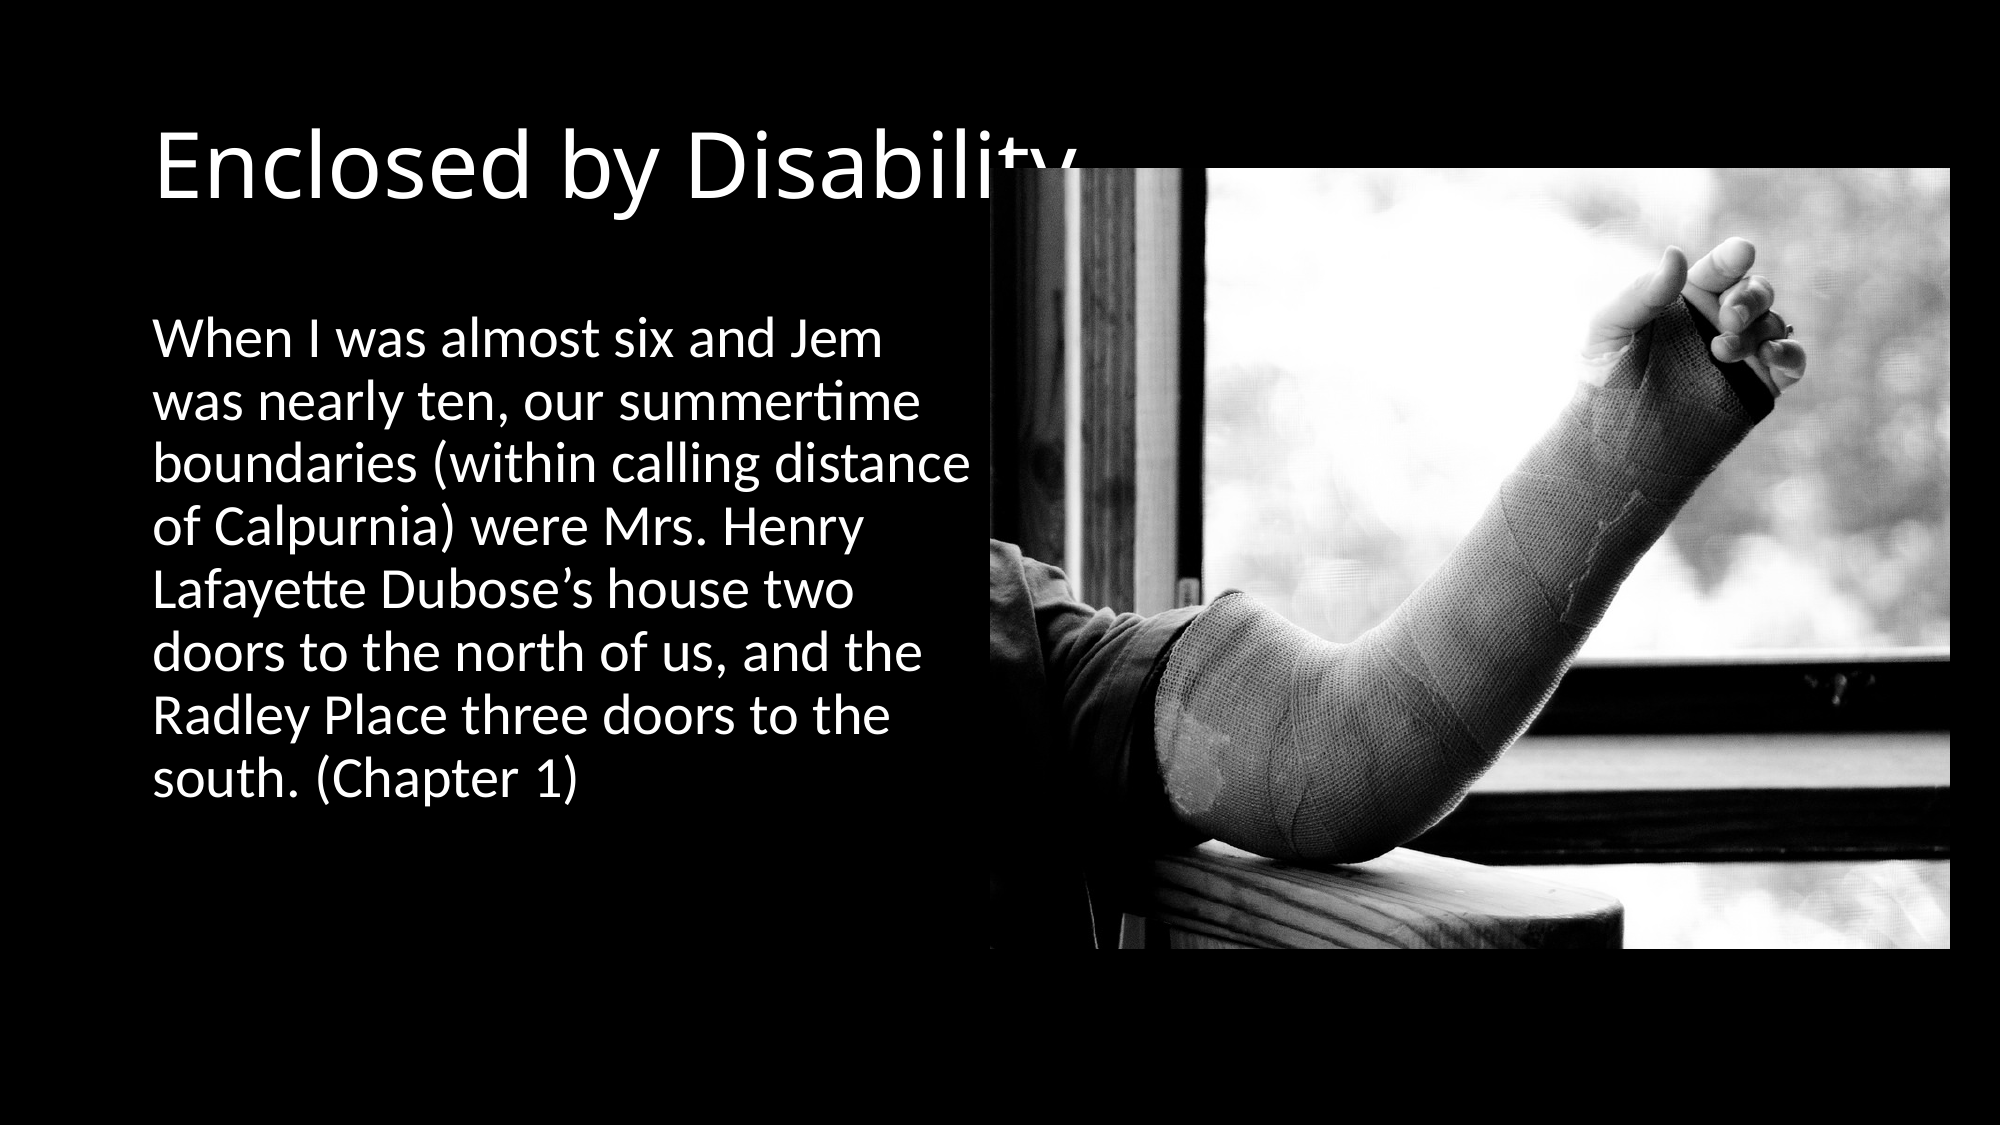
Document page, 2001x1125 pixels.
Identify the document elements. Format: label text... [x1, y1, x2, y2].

picture [989, 168, 1950, 949]
list When I was almost six and Jem was nearly ten, our summertime boundaries (within calling distance of Calpurnia) were Mrs. Henry Lafayette Dubose’s house two doors to the north of us, and the Radley Place three doors to the south. (Chapter 1) [137, 299, 988, 1014]
title Enclosed by Disability [137, 59, 1863, 278]
